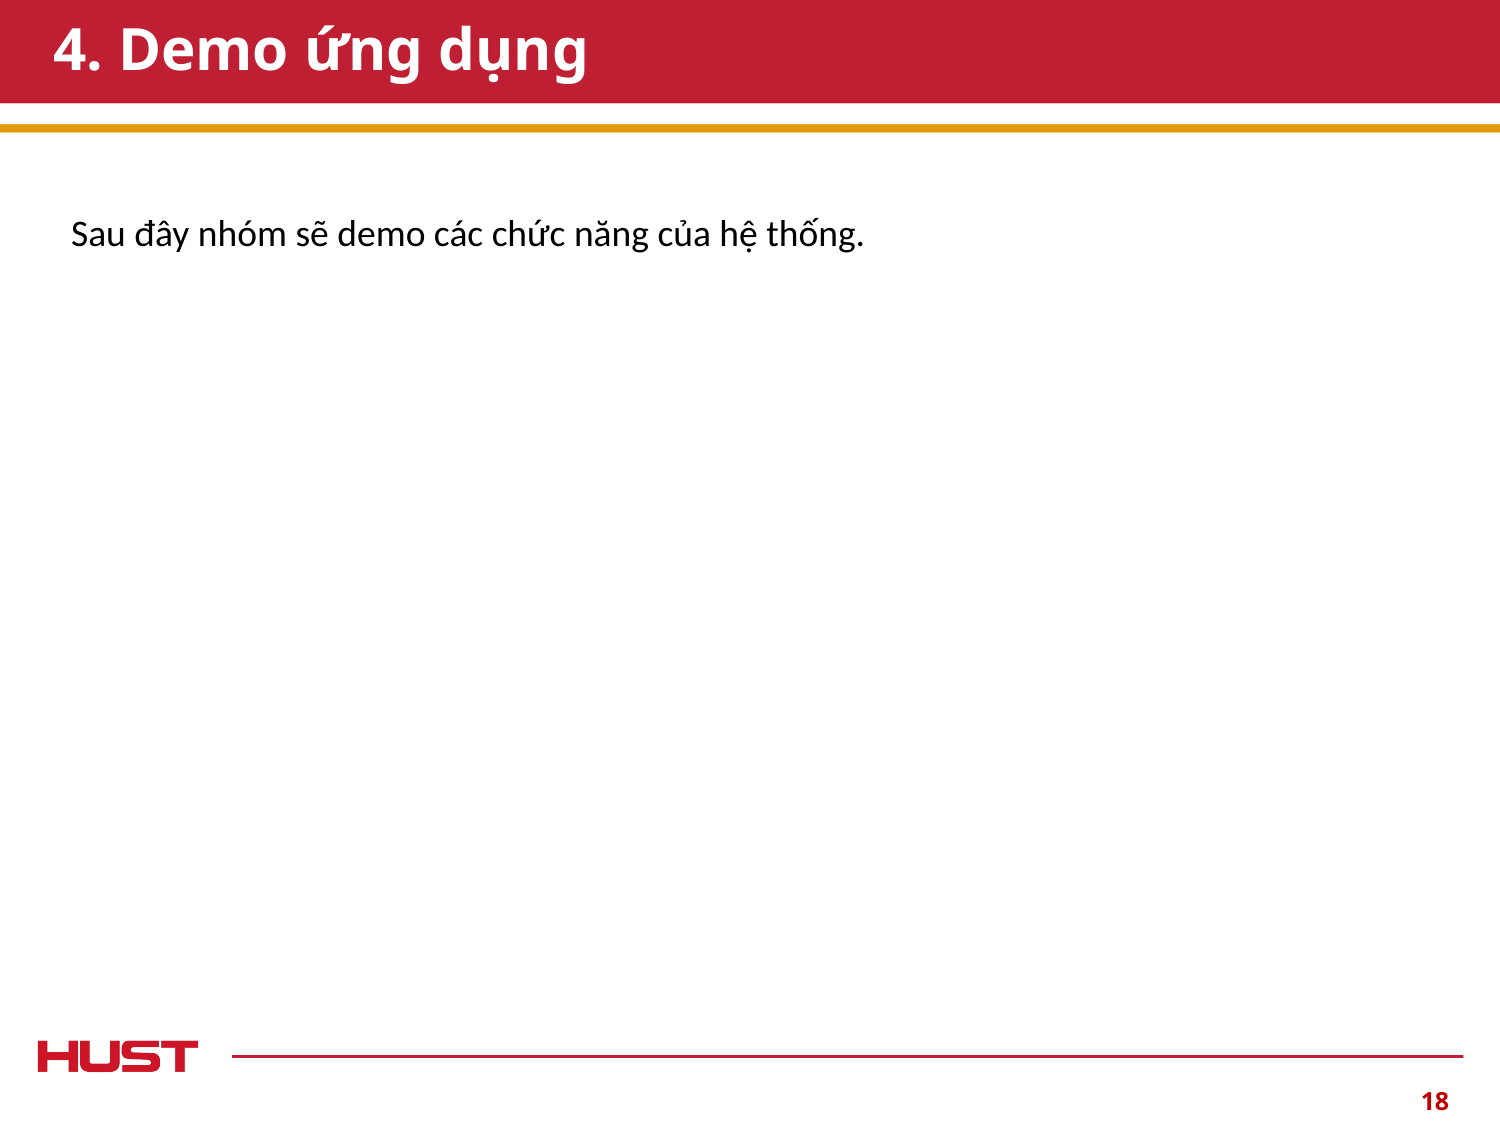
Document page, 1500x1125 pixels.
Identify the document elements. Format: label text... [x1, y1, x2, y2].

picture [0, 0, 1500, 1125]
slide_number 18 [1126, 1078, 1464, 1125]
text_box Sau đây nhóm sẽ demo các chức năng của hệ thống. [56, 201, 1270, 262]
title 4. Demo ứng dụng [38, 12, 1462, 87]
